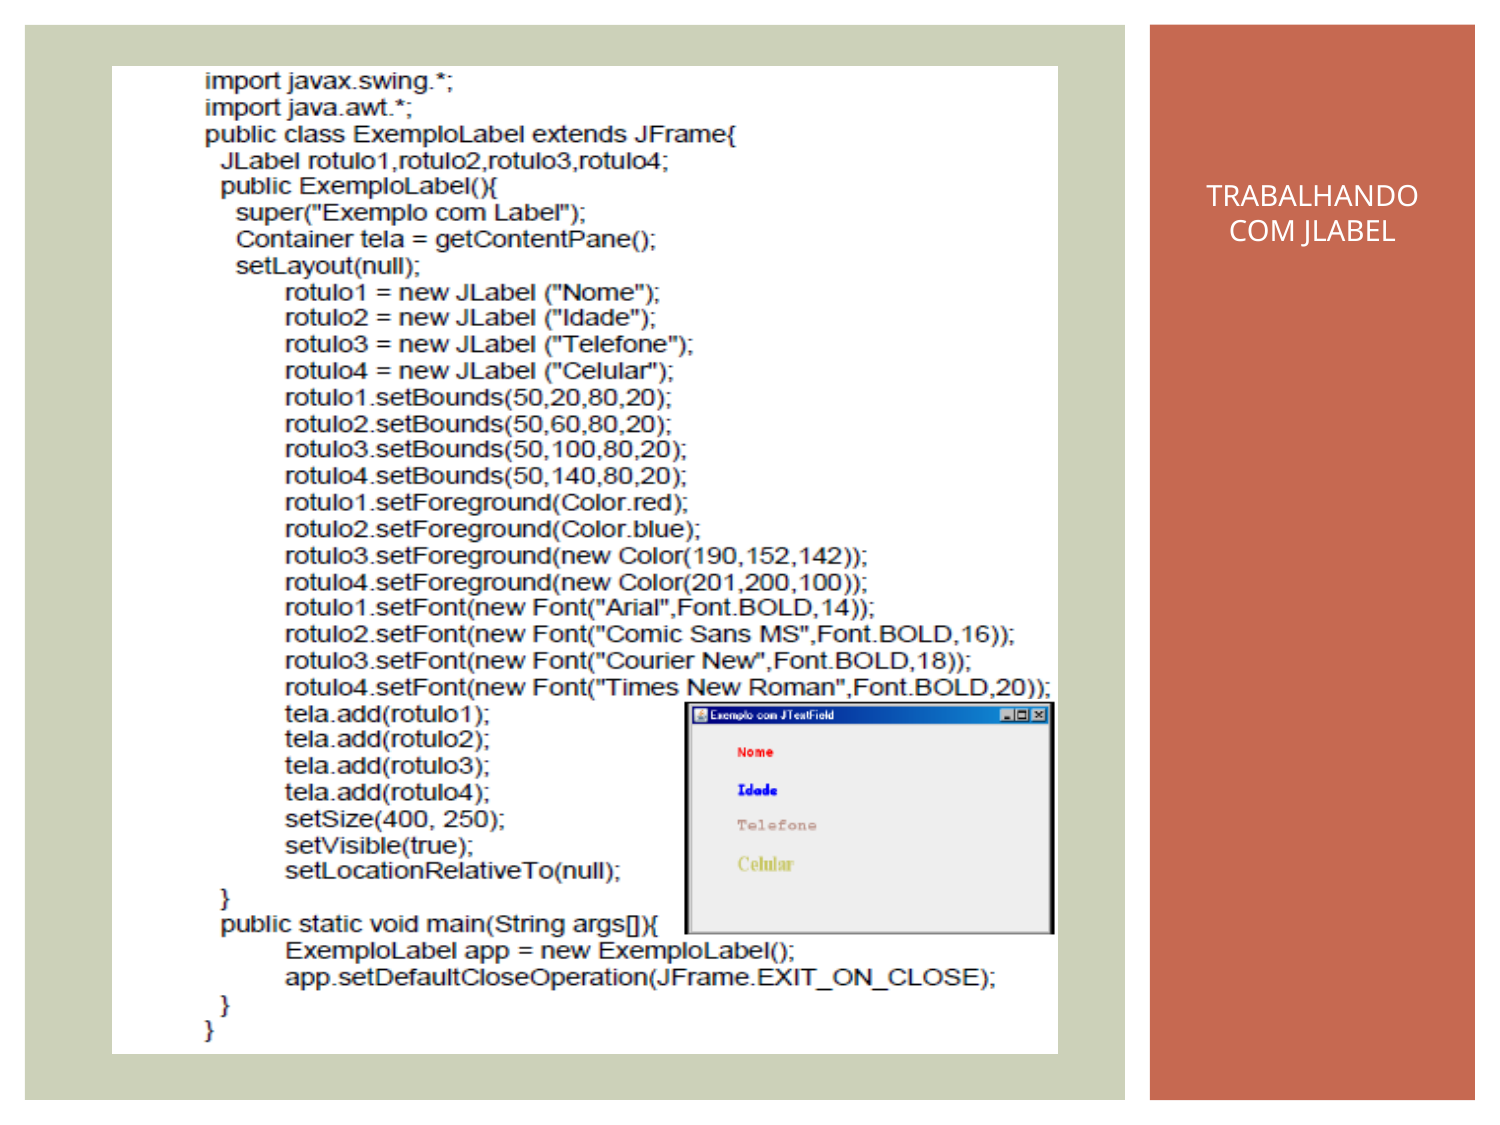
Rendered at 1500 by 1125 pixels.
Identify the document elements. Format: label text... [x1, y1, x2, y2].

title TRABALHANDO COM JLABEL [1175, 160, 1451, 255]
picture [111, 66, 1058, 1054]
